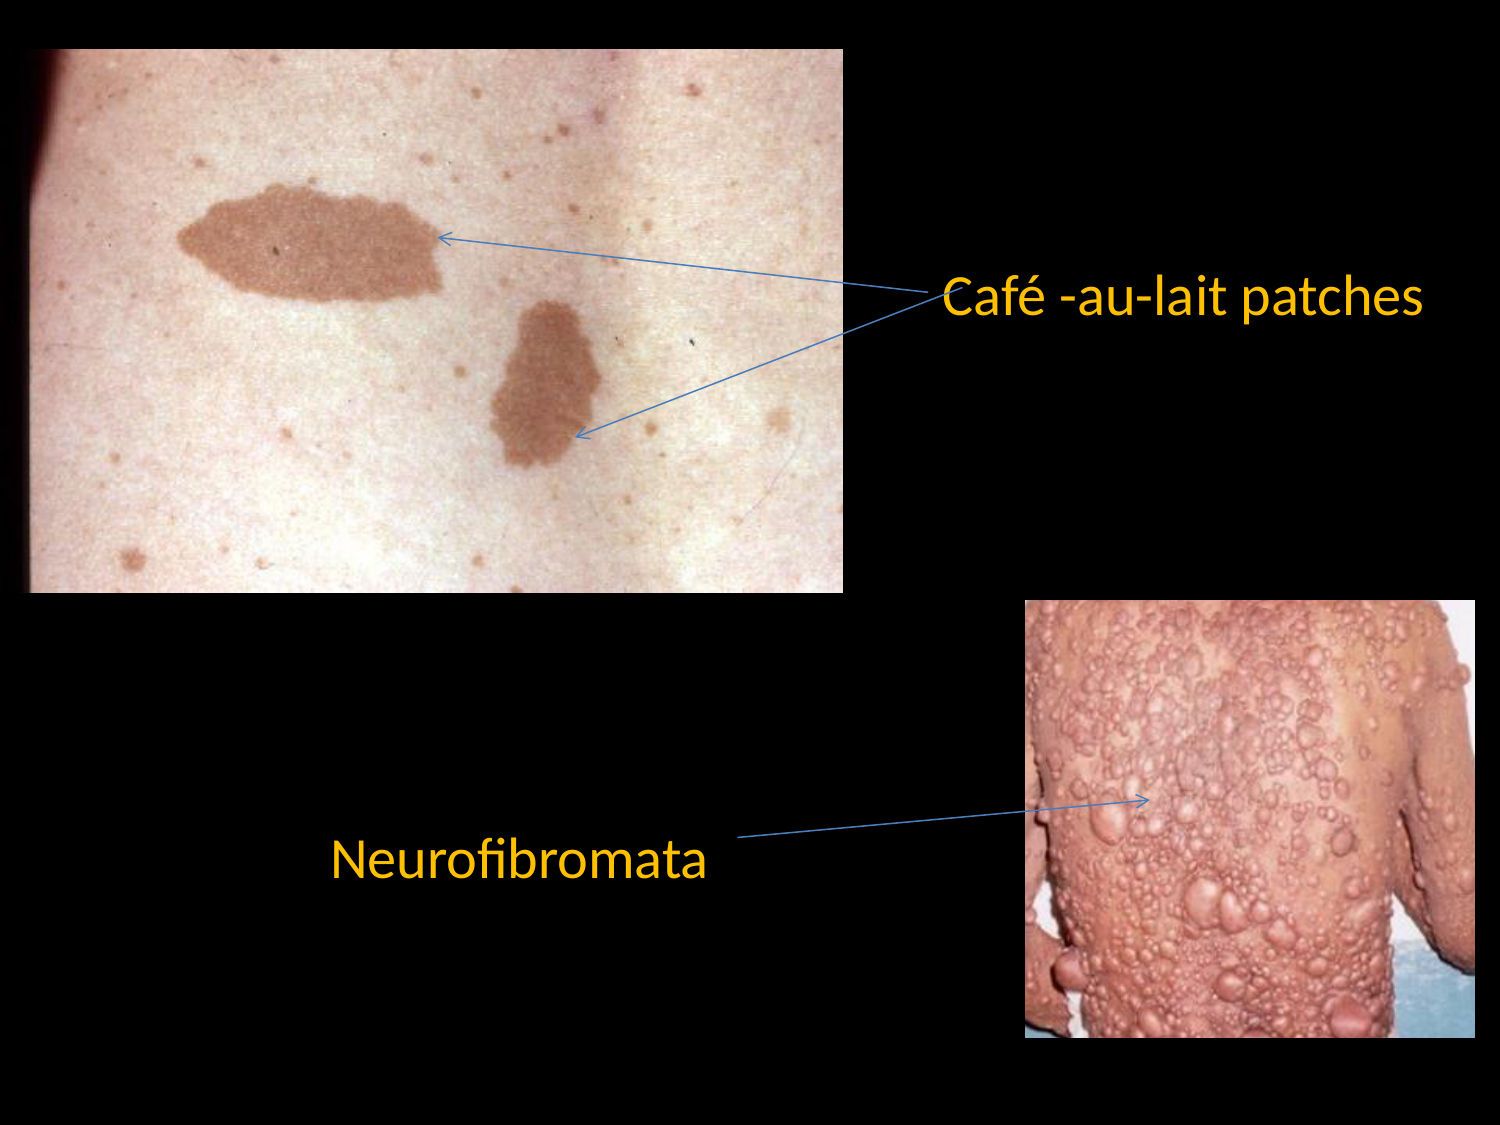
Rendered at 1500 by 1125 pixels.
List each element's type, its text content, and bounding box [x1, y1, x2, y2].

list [0, 49, 843, 593]
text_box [737, 799, 1151, 838]
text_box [574, 287, 963, 438]
picture [1024, 599, 1476, 1038]
text_box Neurofibromata [315, 812, 724, 898]
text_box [437, 237, 926, 294]
text_box Café -au-lait patches [929, 249, 1453, 335]
